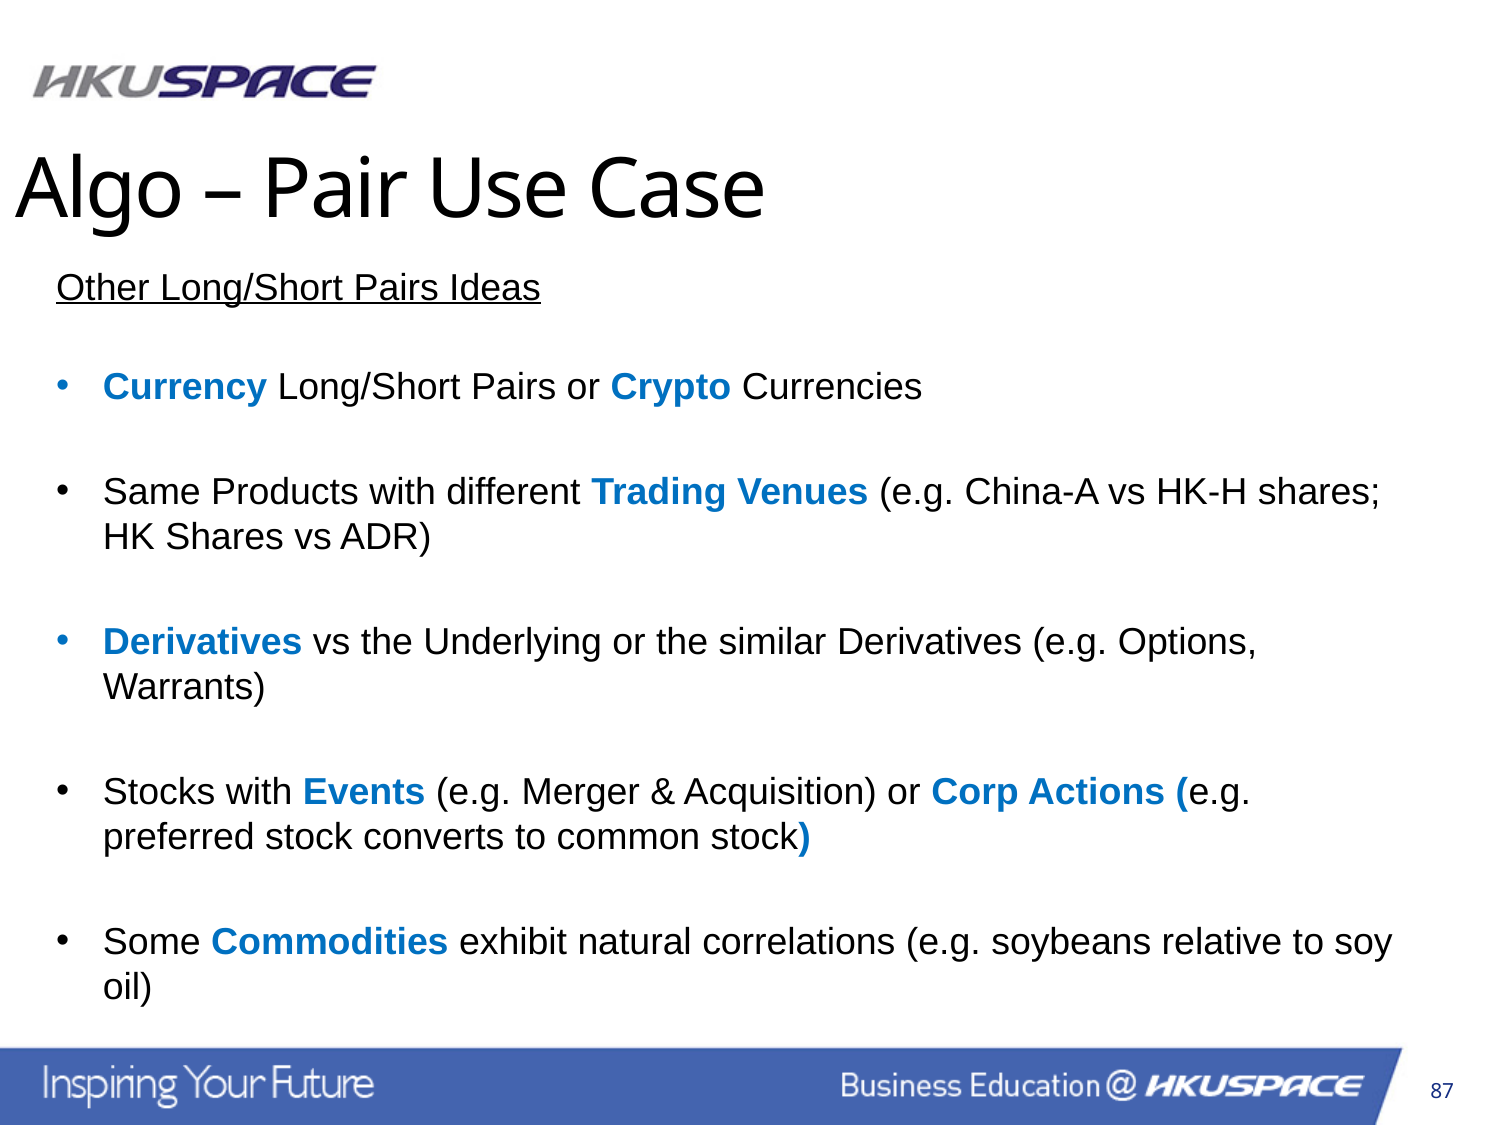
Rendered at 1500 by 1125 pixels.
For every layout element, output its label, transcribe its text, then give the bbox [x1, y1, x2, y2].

text_box Other Long/Short Pairs Ideas Currency Long/Short Pairs or Crypto Currencies Same Products with different Trading Venues (e.g. China-A vs HK-H shares; HK Shares vs ADR) Derivatives vs the Underlying or the similar Derivatives (e.g. Options, Warrants) Stocks with Events (e.g. Merger & Acquisition) or Corp Actions (e.g. preferred stock converts to common stock) Some Commodities exhibit natural correlations (e.g. soybeans relative to soy oil) [41, 255, 1412, 1024]
slide_number 87 [1415, 1070, 1499, 1125]
text_box Algo – Pair Use Case [0, 101, 1325, 266]
picture [0, 0, 1500, 1125]
